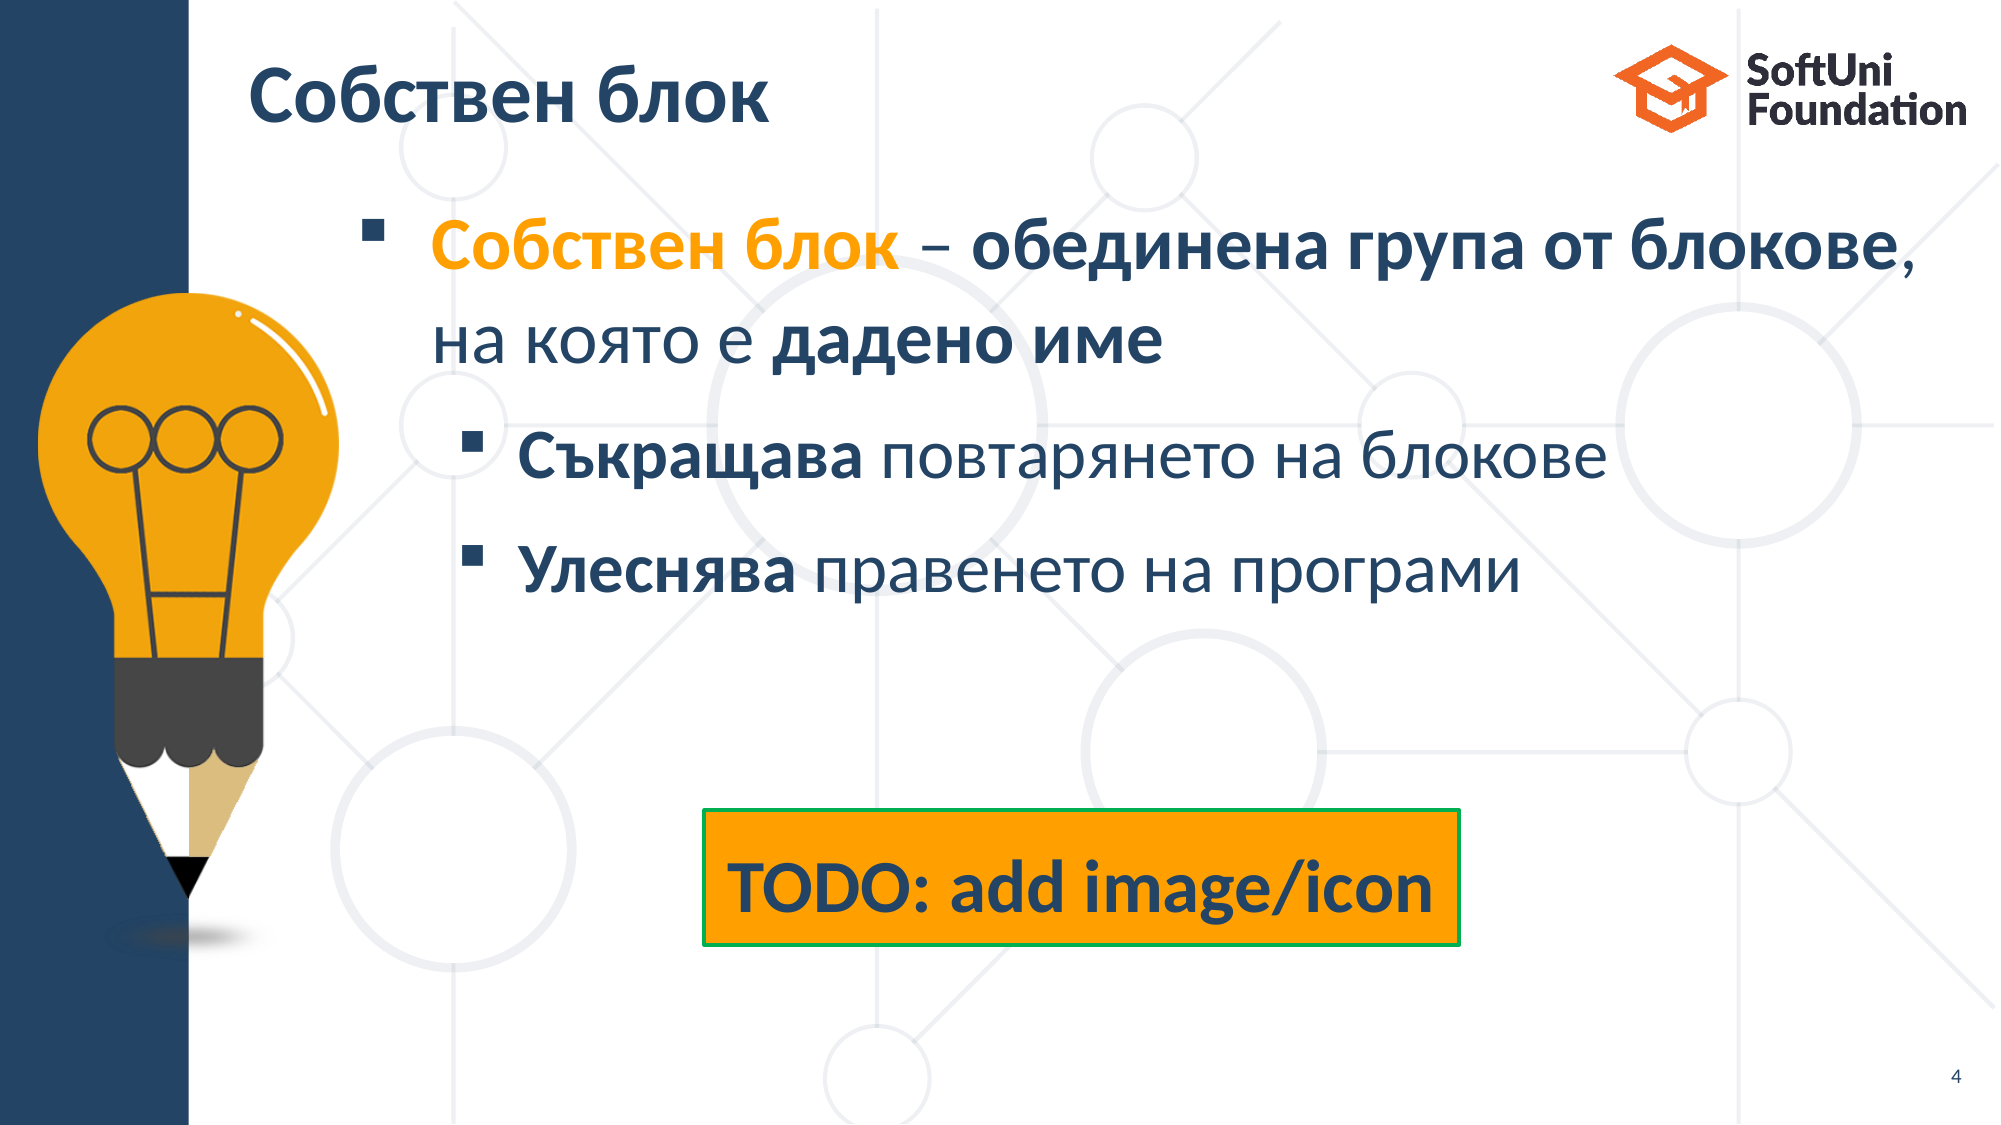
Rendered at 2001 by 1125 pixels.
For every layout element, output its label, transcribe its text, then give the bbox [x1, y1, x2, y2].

picture [1613, 44, 1966, 133]
text_box TODO: add image/icon [702, 808, 1461, 947]
list Собствен блок – обединена група от блокове, на която е дадено име Съкращава повтарянето на блокове Улеснява правенето на програми [338, 183, 1968, 1050]
slide_number 4 [1897, 1049, 1968, 1101]
title Собствен блок [212, 16, 1591, 162]
picture [38, 293, 338, 961]
